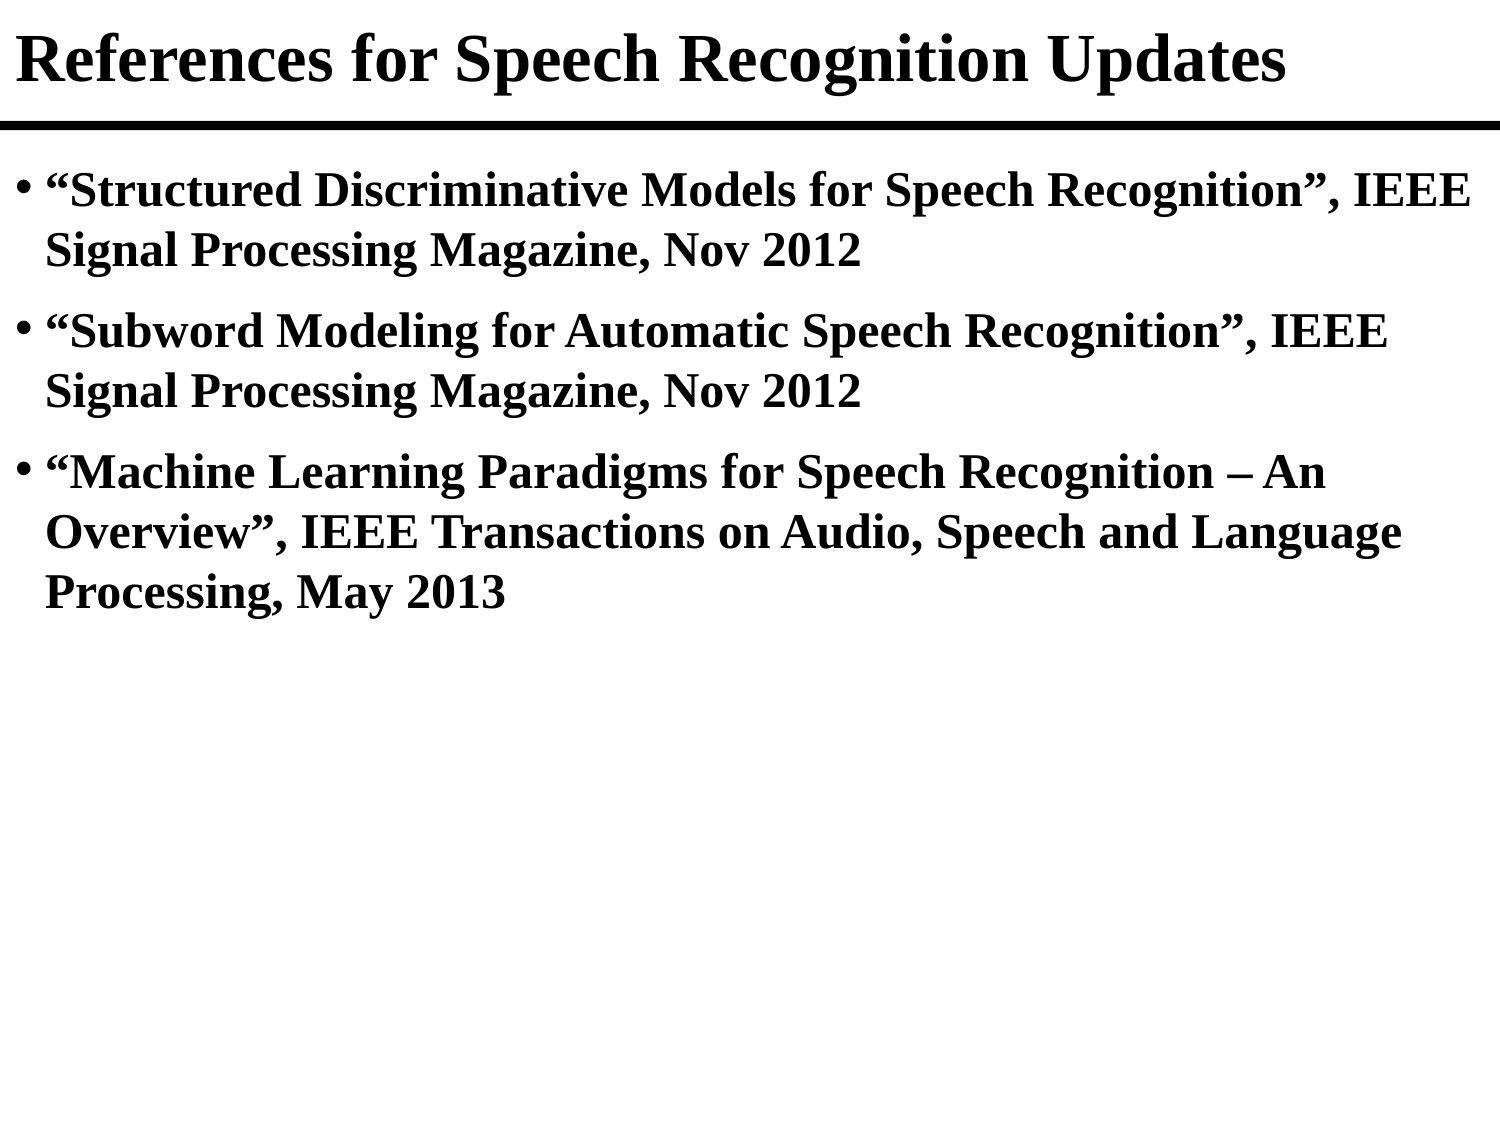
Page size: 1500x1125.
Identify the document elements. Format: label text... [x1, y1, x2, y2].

title References for Speech Recognition Updates [0, 75, 1500, 119]
text_box [0, 0, 1500, 75]
list “Structured Discriminative Models for Speech Recognition”, IEEE Signal Processing Magazine, Nov 2012 “Subword Modeling for Automatic Speech Recognition”, IEEE Signal Processing Magazine, Nov 2012 “Machine Learning Paradigms for Speech Recognition ‒ An Overview”, IEEE Transactions on Audio, Speech and Language Processing, May 2013 [0, 148, 1500, 802]
